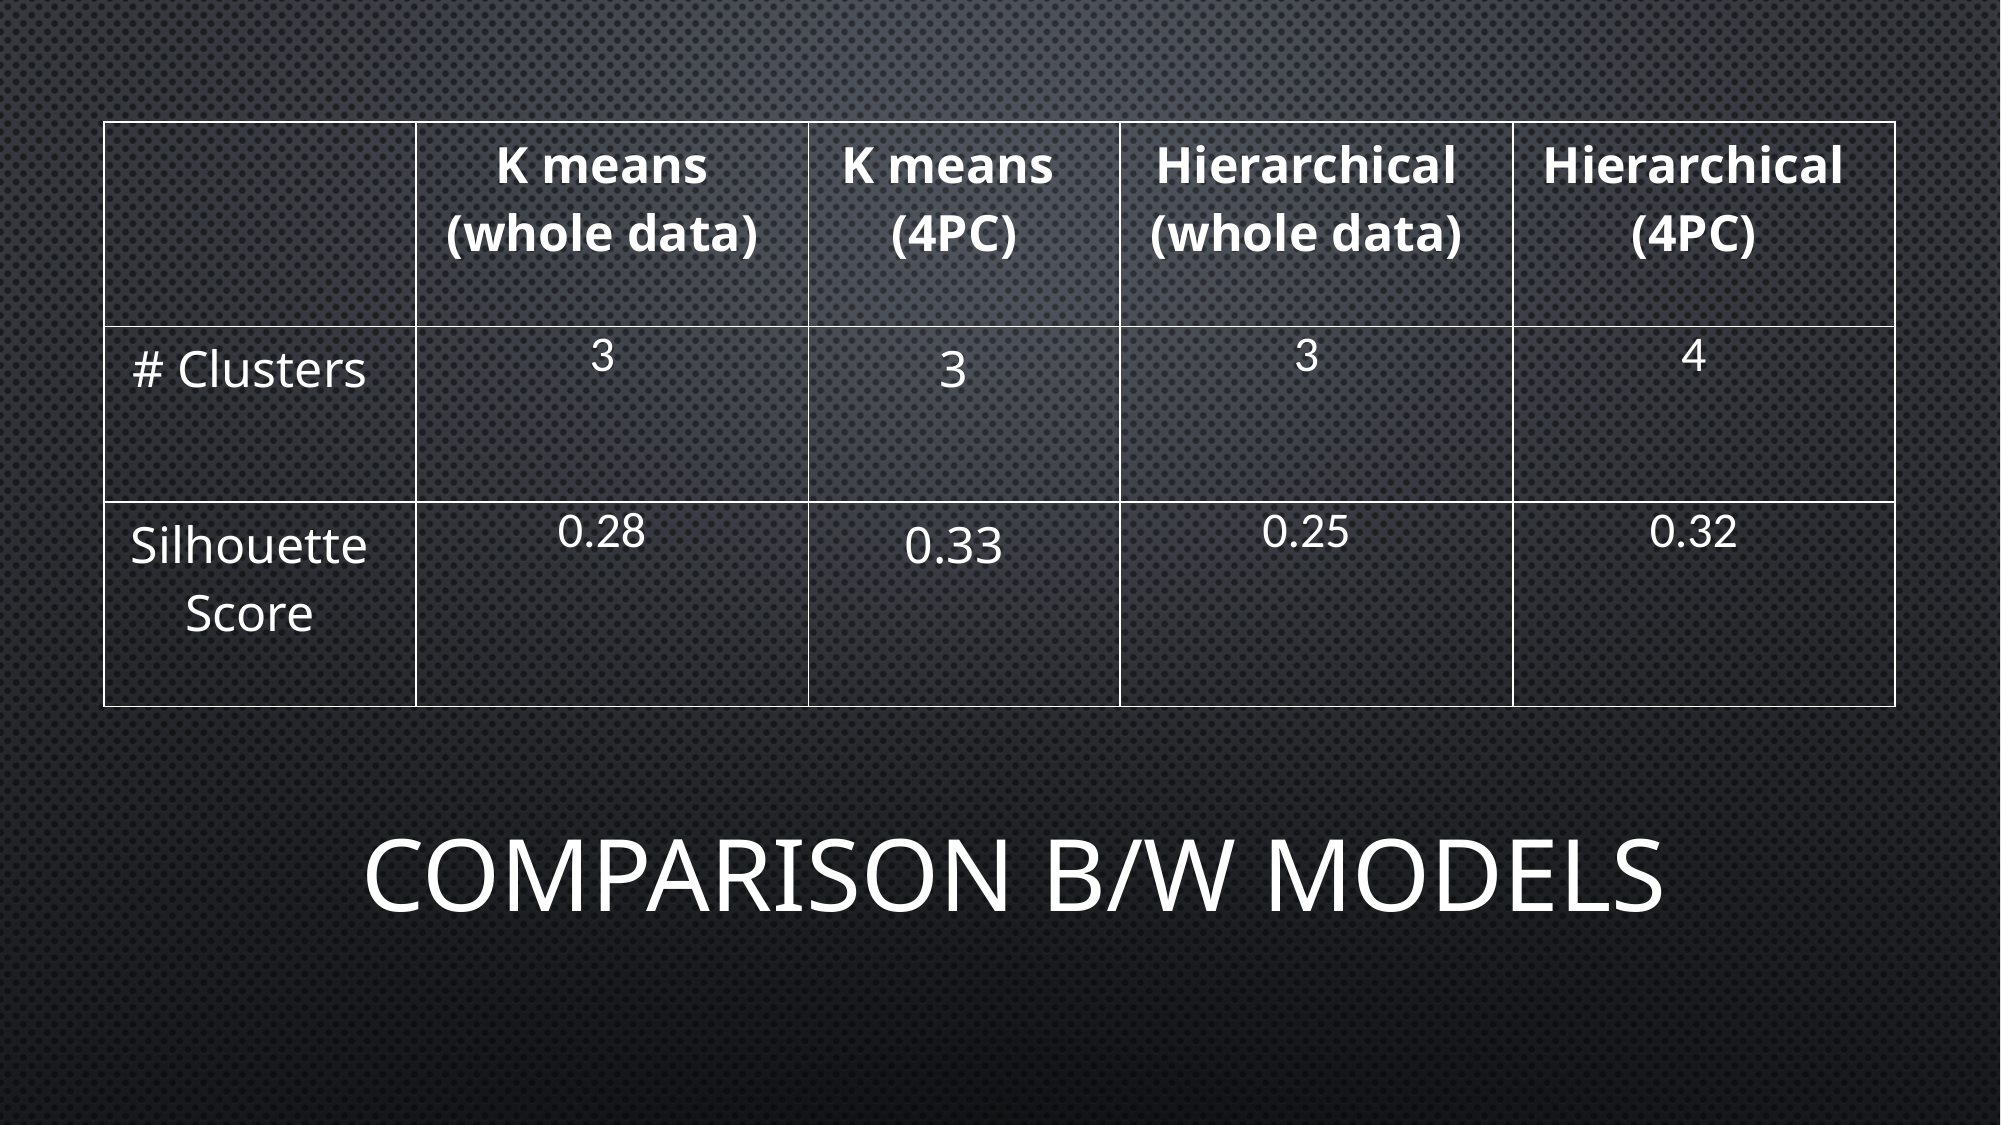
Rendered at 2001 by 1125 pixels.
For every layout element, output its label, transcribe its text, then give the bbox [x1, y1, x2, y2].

title Comparison b/w models [303, 764, 1727, 940]
table_cell 3 [417, 327, 808, 501]
table_cell 4 [1514, 327, 1894, 501]
table_header Hierarchical (4PC) [1514, 123, 1894, 326]
table_header Hierarchical (whole data) [1121, 123, 1512, 326]
table_cell 0.25 [1121, 503, 1512, 706]
table_cell Silhouette Score [105, 503, 415, 706]
table_cell 3 [809, 327, 1119, 501]
table_cell 0.28 [417, 503, 808, 706]
table_cell 0.33 [809, 503, 1119, 706]
table_header K means (4PC) [809, 123, 1119, 326]
table_cell 0.32 [1514, 503, 1894, 706]
table_cell # Clusters [105, 327, 415, 501]
table_header [105, 123, 415, 326]
table_header K means (whole data) [417, 123, 808, 326]
table_cell 3 [1121, 327, 1512, 501]
